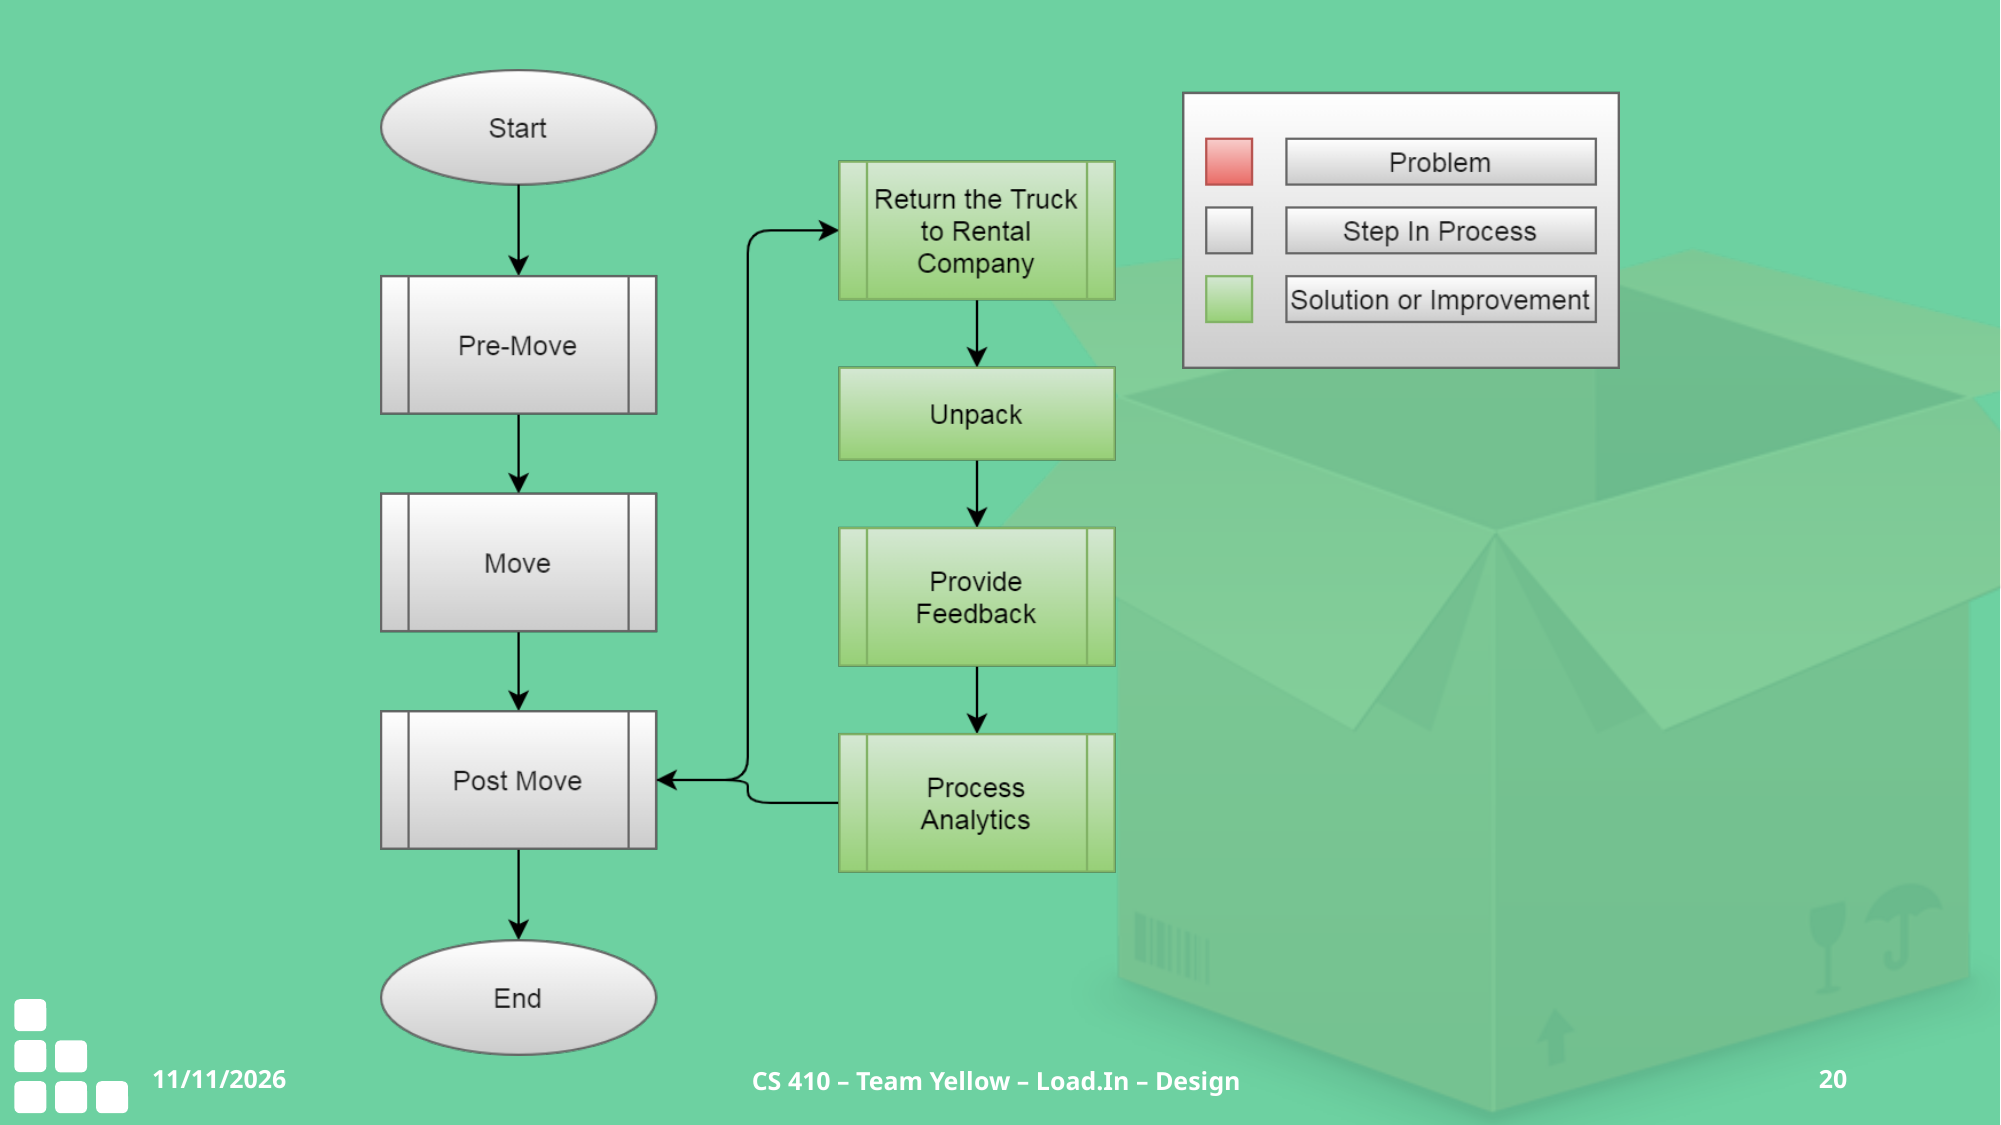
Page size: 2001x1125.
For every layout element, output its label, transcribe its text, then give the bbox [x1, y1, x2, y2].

text_box 12/3/2020 [137, 1035, 588, 1125]
text_box 20 [1412, 1035, 1863, 1125]
picture [380, 68, 1620, 1057]
text_box CS 410 – Team Yellow – Load.In – Design [662, 1064, 1338, 1125]
